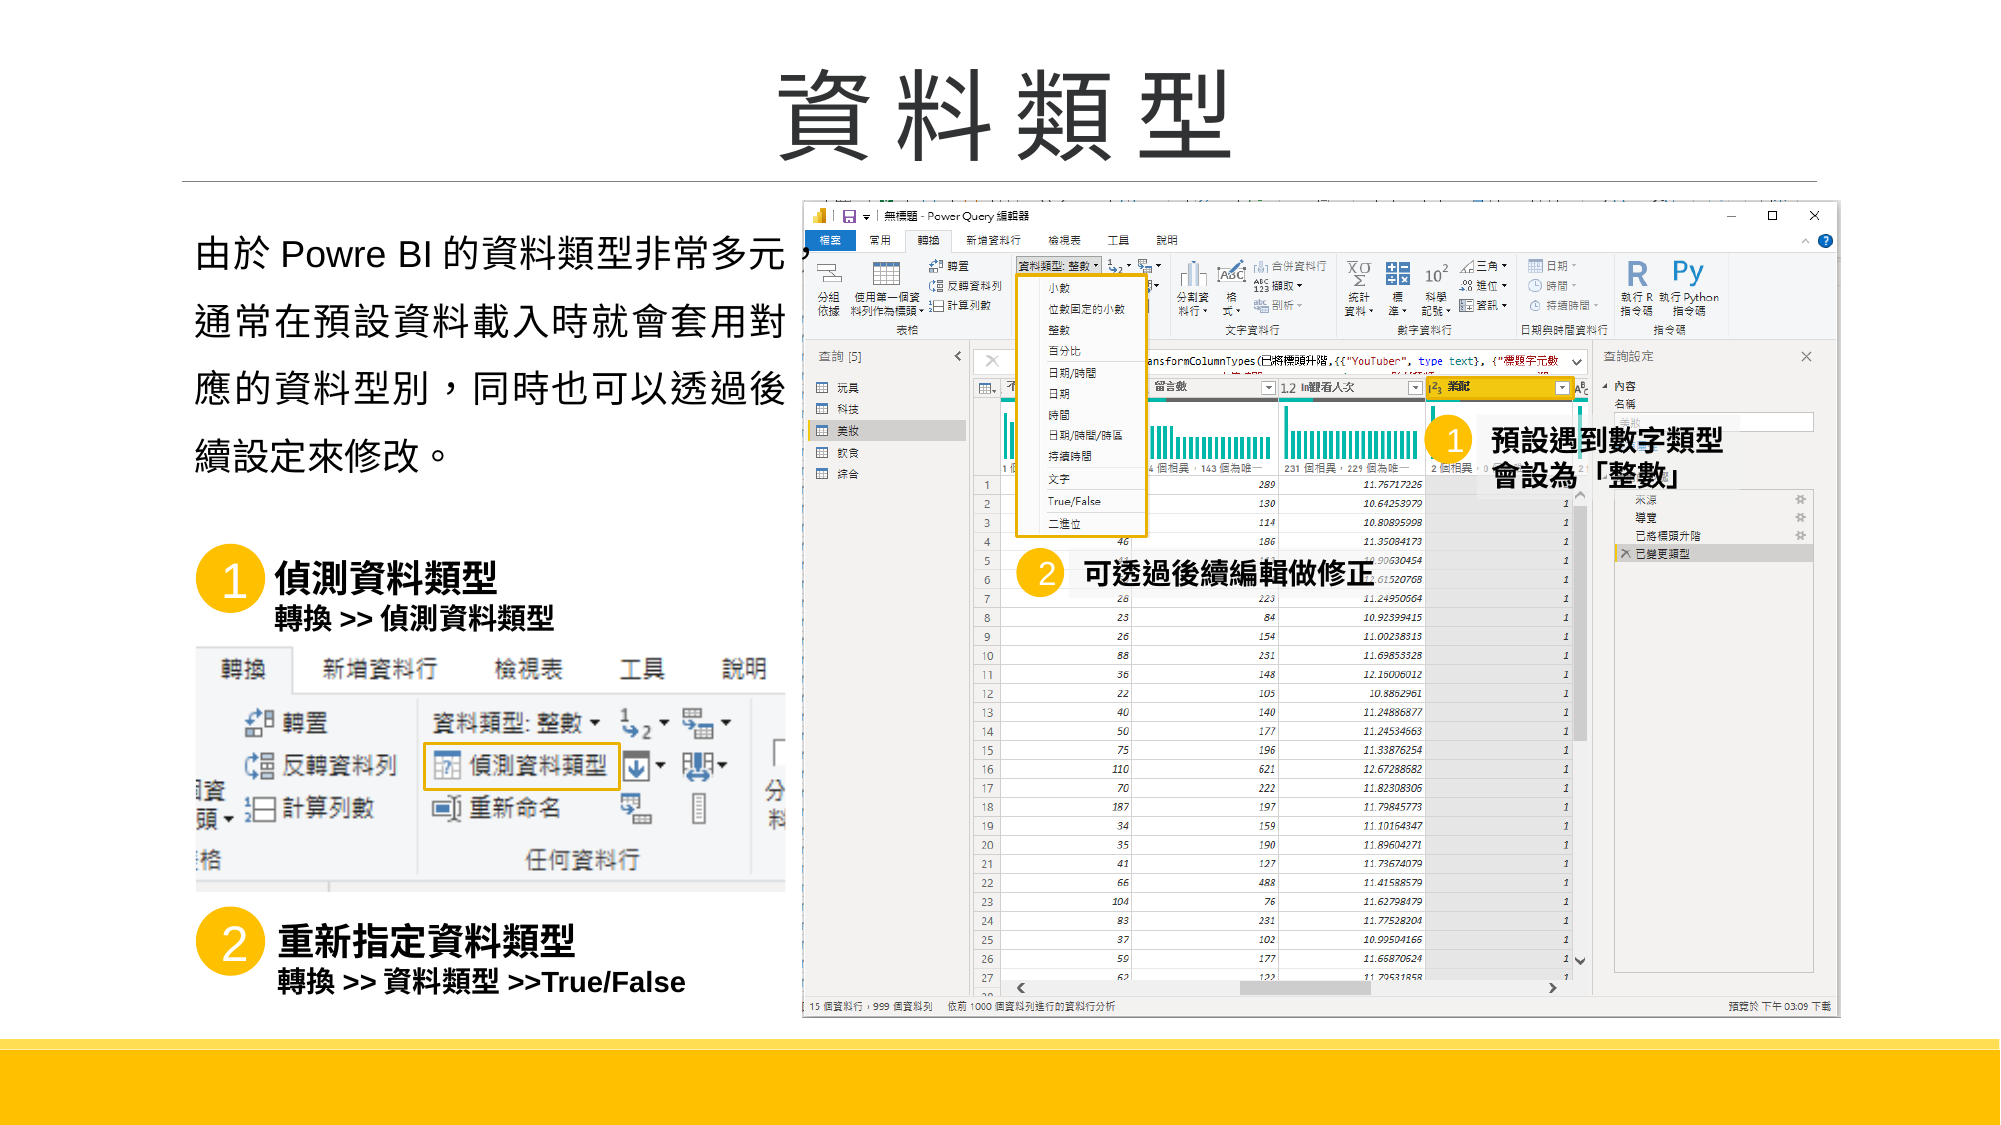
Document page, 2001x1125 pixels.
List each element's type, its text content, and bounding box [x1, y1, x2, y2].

text_box 偵測資料類型 轉換>>偵測資料類型 [259, 547, 571, 640]
text_box 由於Powre BI的資料類型非常多元，通常在預設資料載入時就會套用對應的資料型別，同時也可以透過後續設定來修改。 [179, 200, 800, 486]
text_box 2 [194, 905, 262, 978]
picture [195, 643, 786, 893]
text_box 1 [194, 542, 259, 615]
picture [801, 199, 1842, 1018]
title 資 料 類 型 [180, 47, 1830, 182]
text_box 重新指定資料類型 轉換>>資料類型>>True/False [262, 910, 702, 1006]
